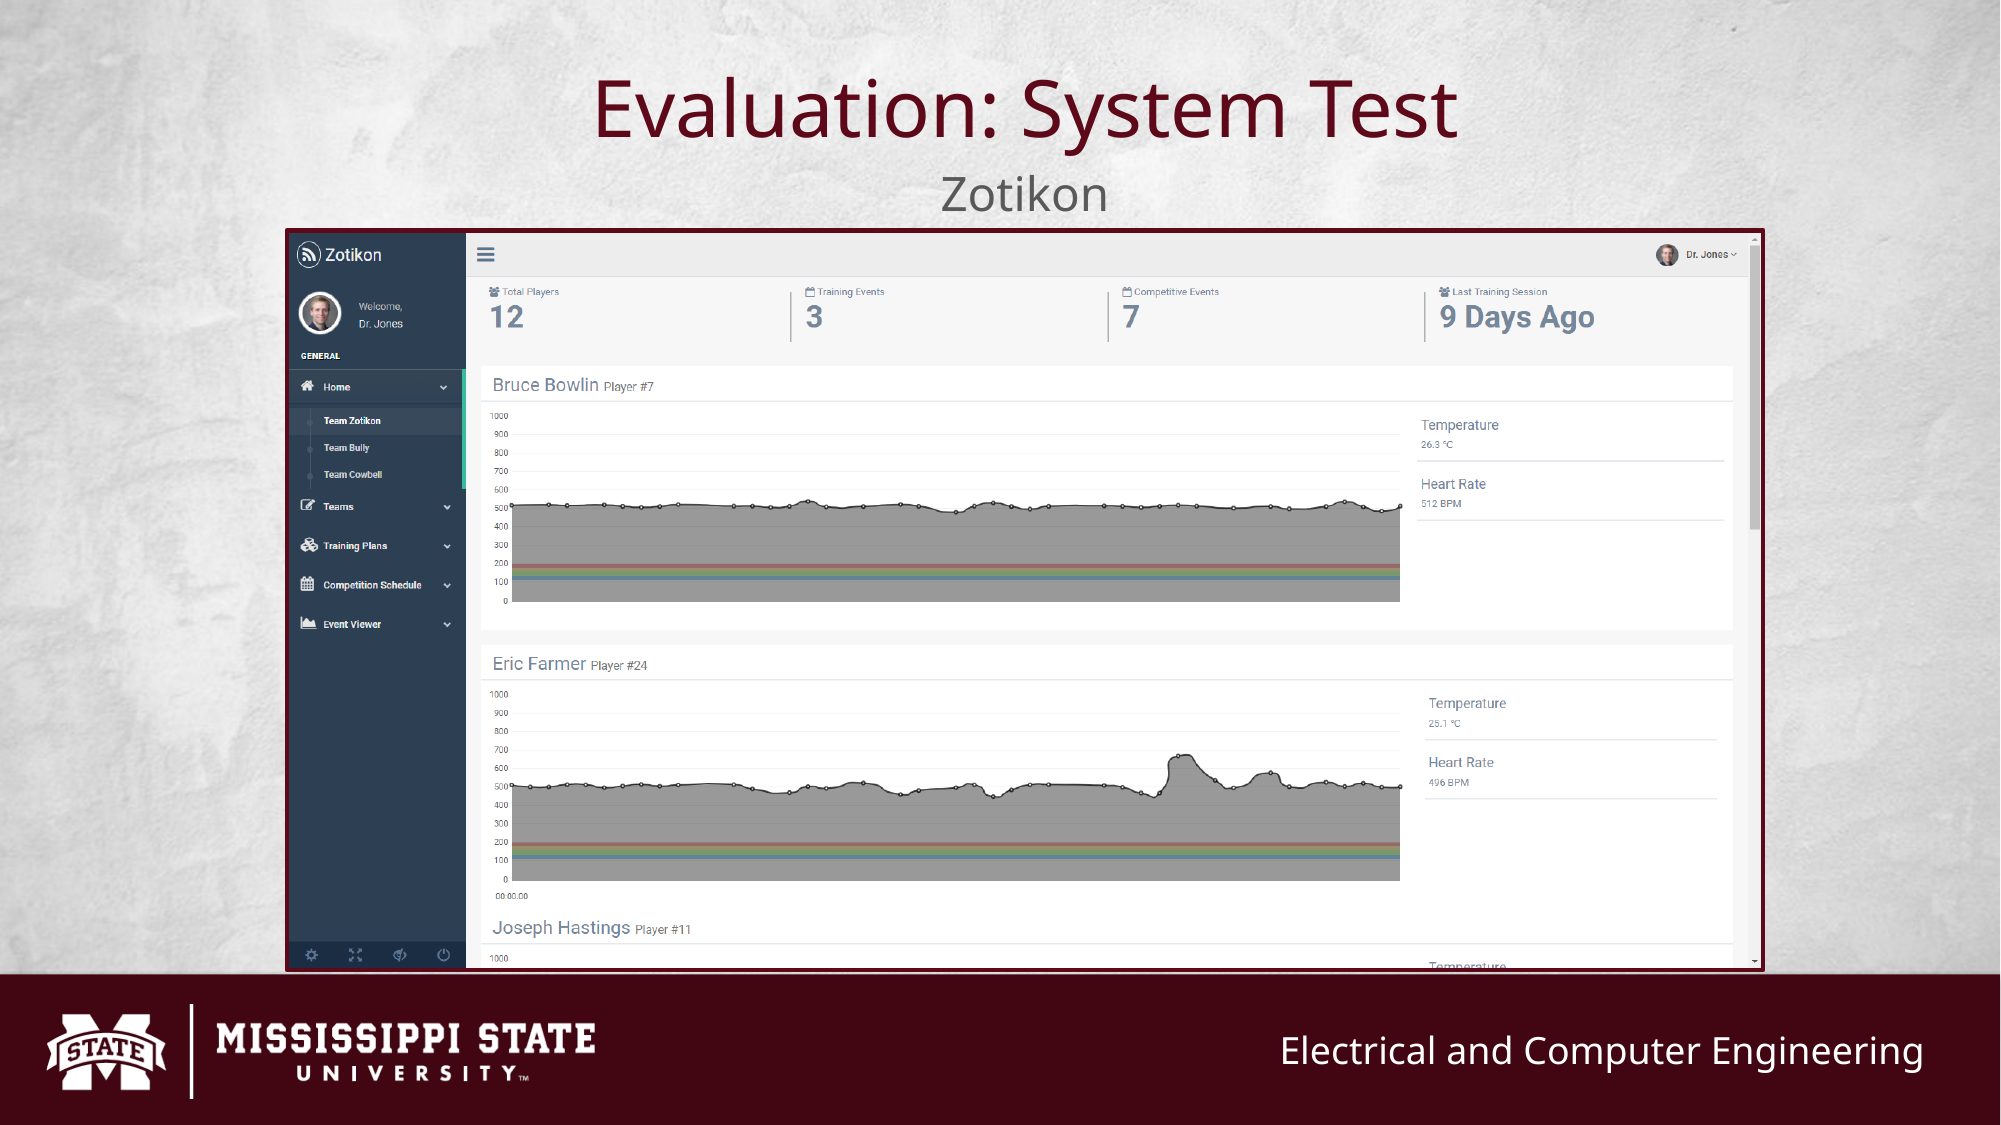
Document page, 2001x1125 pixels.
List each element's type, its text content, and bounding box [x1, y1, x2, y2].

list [288, 232, 1761, 968]
title Evaluation: System Test Zotikon [150, 45, 1900, 233]
